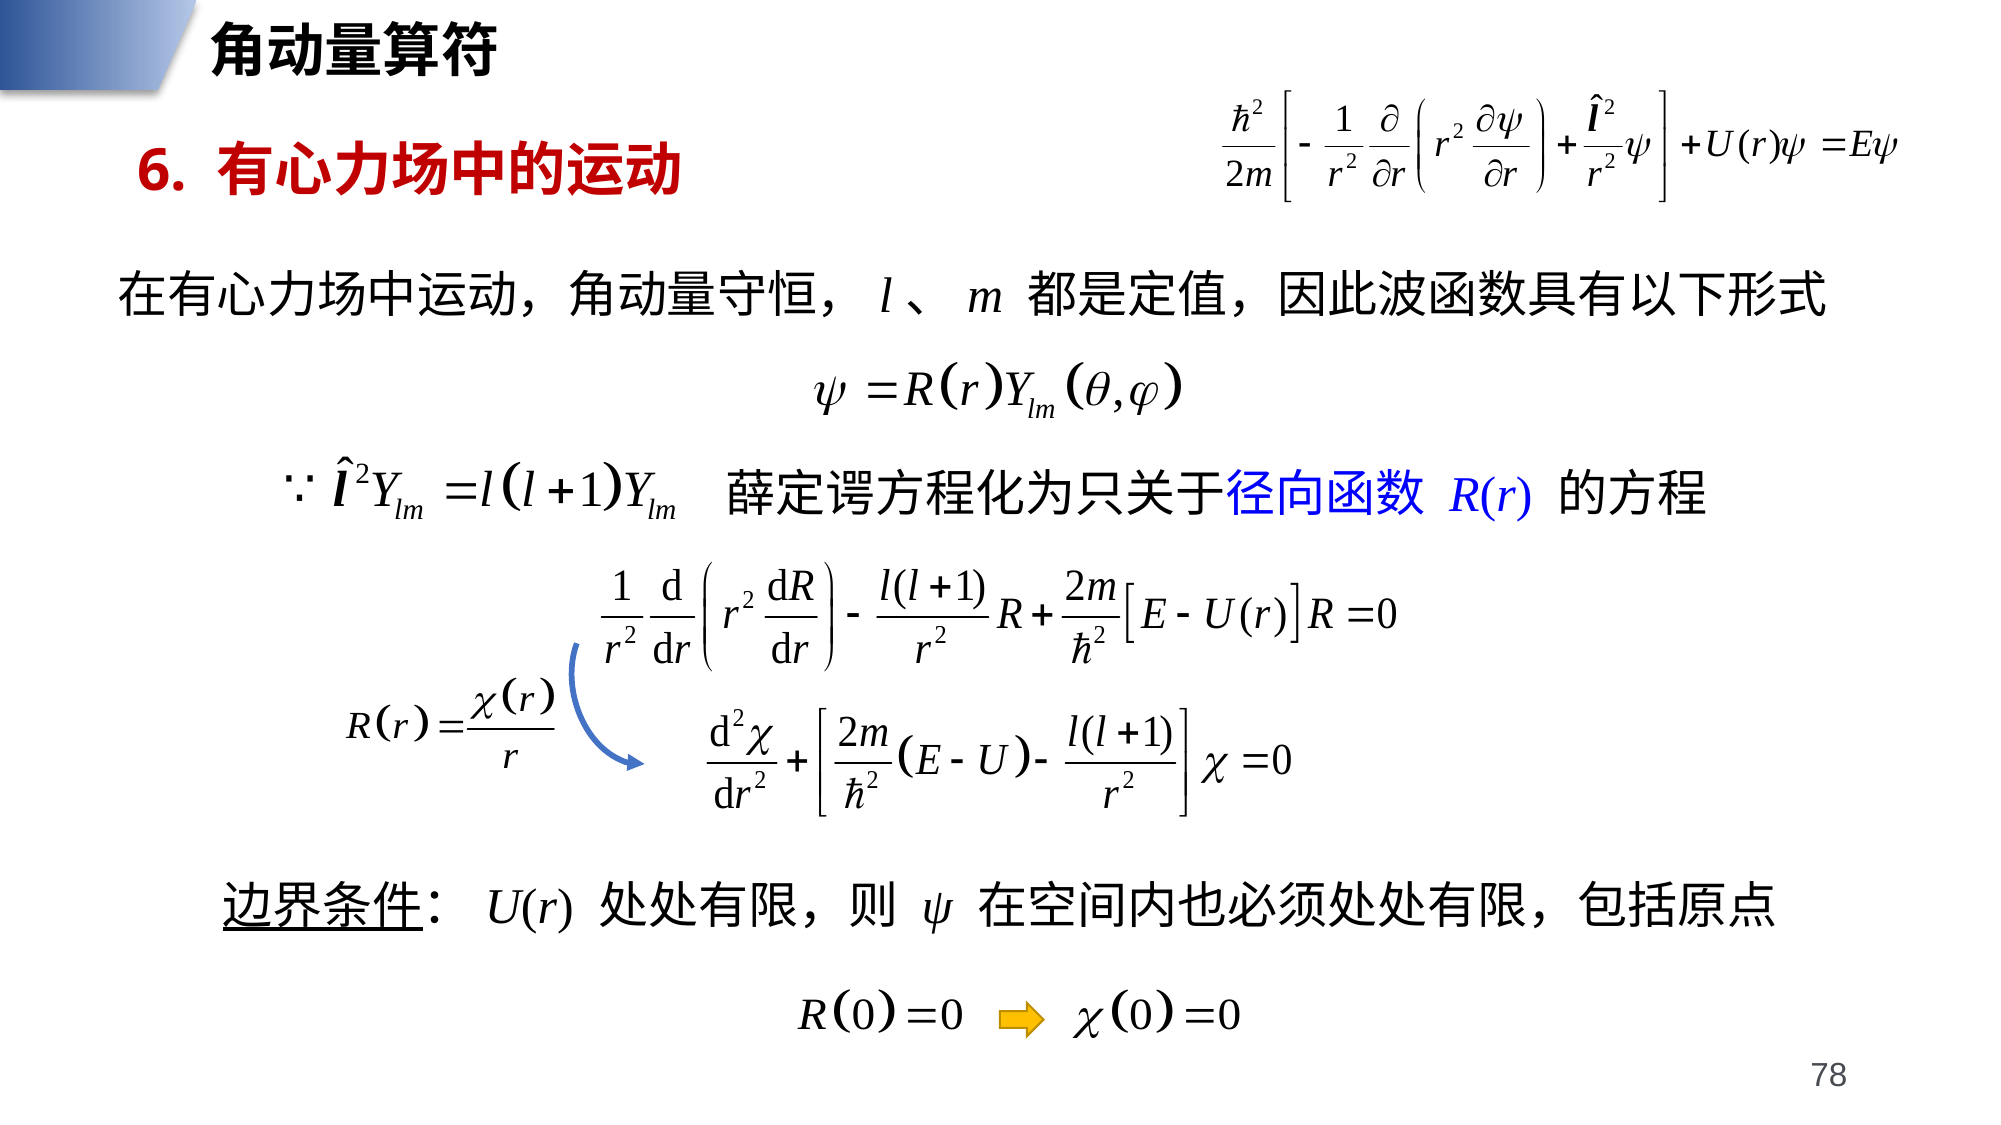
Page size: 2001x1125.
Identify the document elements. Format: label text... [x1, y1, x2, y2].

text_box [700, 696, 1300, 826]
text_box 薛定谔方程化为只关于径向函数 R(r) 的方程 [710, 454, 1723, 529]
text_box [789, 981, 972, 1056]
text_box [284, 447, 689, 537]
text_box [998, 1000, 1046, 1039]
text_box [338, 671, 562, 778]
text_box 角动量算符 [193, 13, 515, 92]
text_box 边界条件：U(r) 处处有限，则 ψ 在空间内也必须处处有限，包括原点 [207, 866, 1793, 941]
slide_number 78 [1412, 1042, 1863, 1103]
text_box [1065, 981, 1248, 1056]
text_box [810, 352, 1190, 435]
text_box 在有心力场中运动，角动量守恒，l、m 都是定值，因此波函数具有以下形式 [102, 254, 1843, 330]
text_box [1216, 82, 1910, 211]
text_box [571, 643, 645, 770]
text_box 6. 有心力场中的运动 [122, 124, 698, 210]
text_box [594, 553, 1406, 681]
